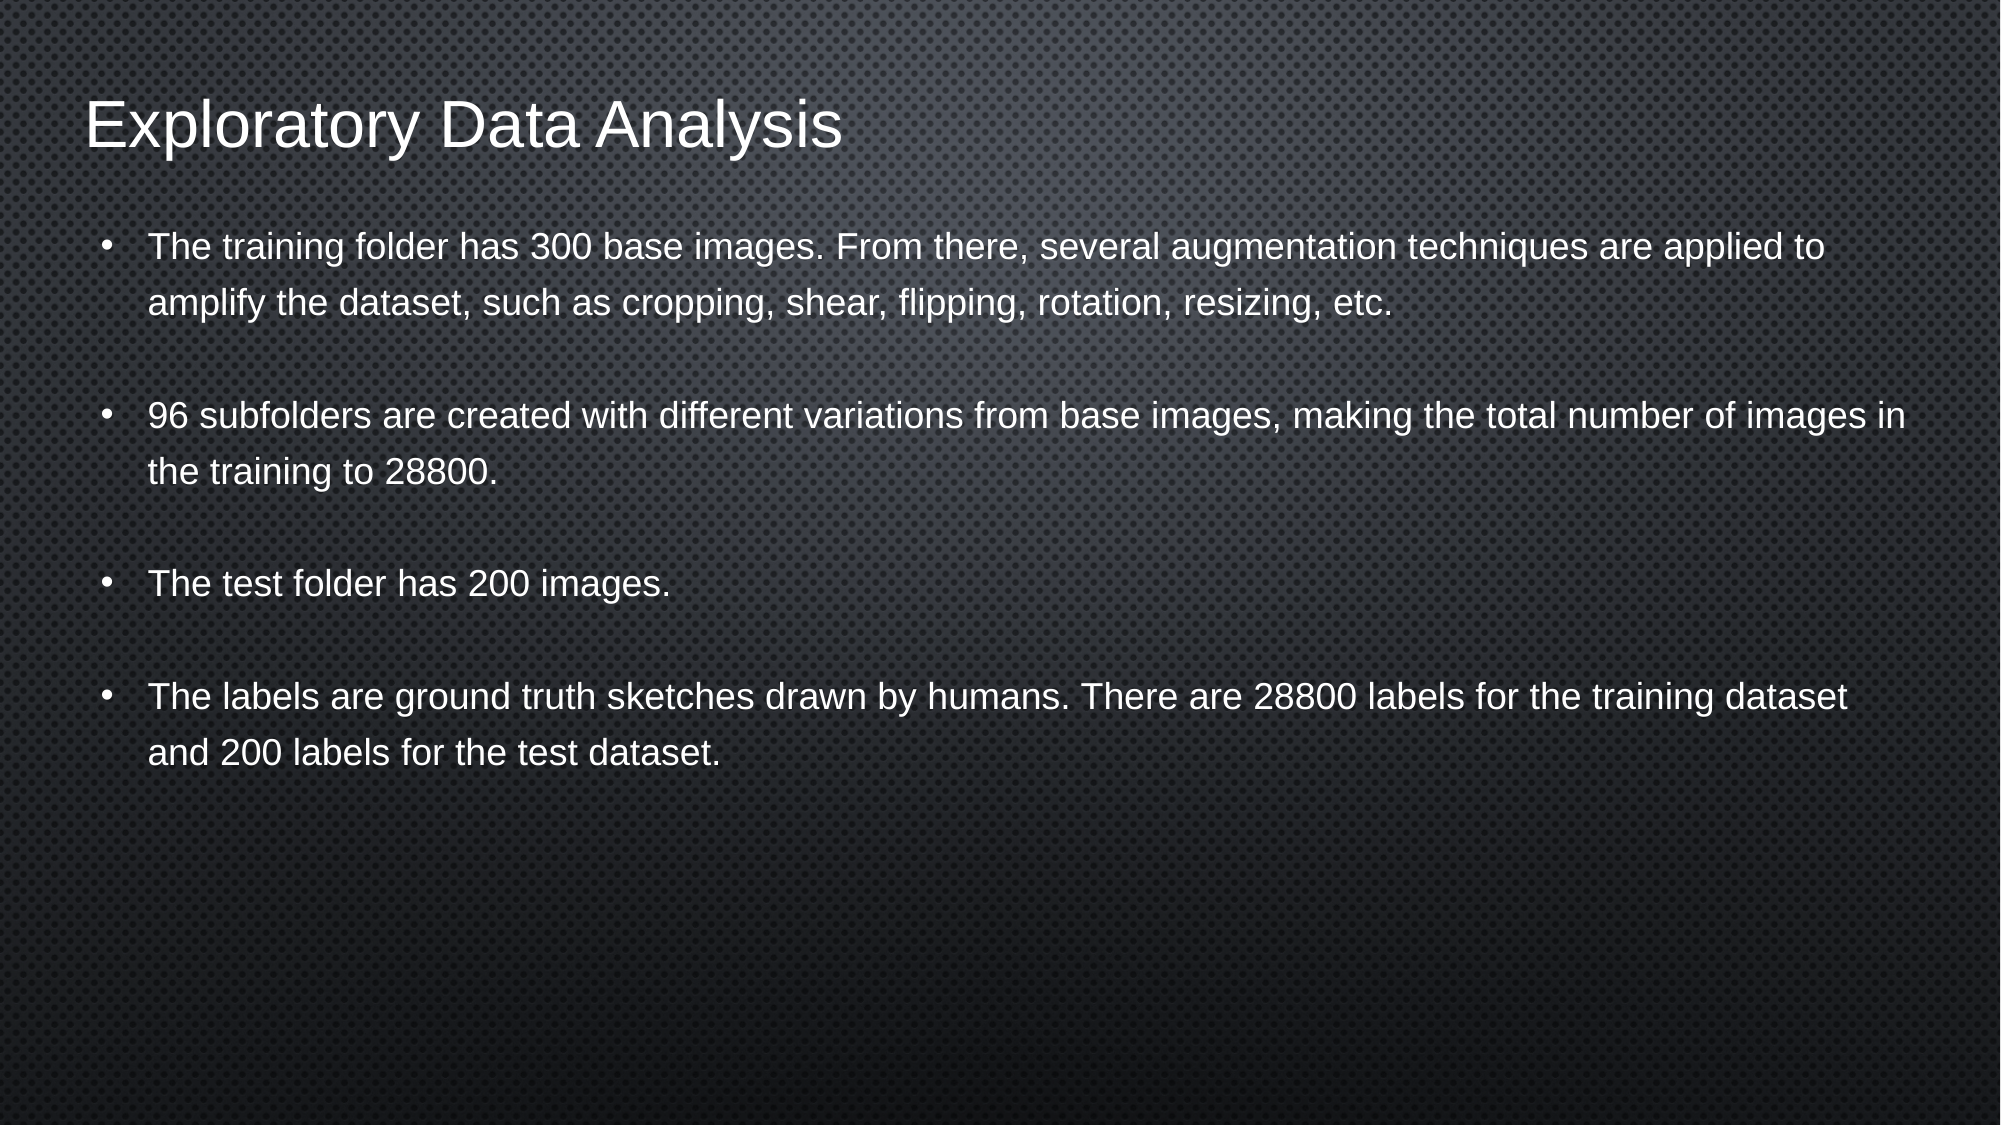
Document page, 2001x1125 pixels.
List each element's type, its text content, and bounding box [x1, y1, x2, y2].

text_box The training folder has 300 base images. From there, several augmentation techniques are applied to amplify the dataset, such as cropping, shear, flipping, rotation, resizing, etc. 96 subfolders are created with different variations from base images, making the total number of images in the training to 28800. The test folder has 200 images. The labels are ground truth sketches drawn by humans. There are 28800 labels for the training dataset and 200 labels for the test dataset. [85, 203, 1924, 781]
title Exploratory Data Analysis [69, 48, 1877, 194]
